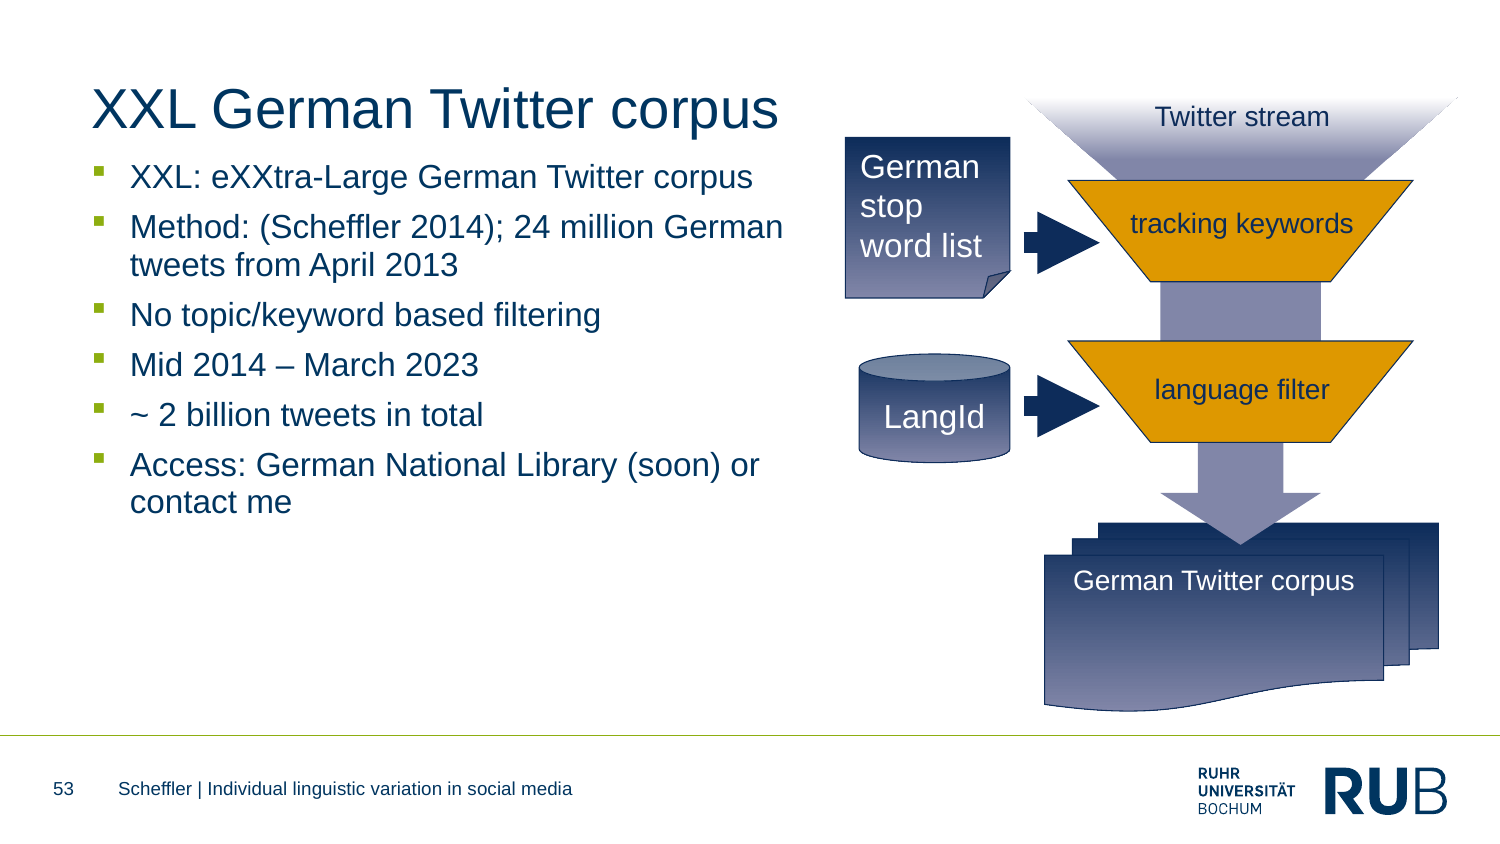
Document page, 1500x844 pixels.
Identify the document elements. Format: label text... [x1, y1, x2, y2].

text_box XXL: eXXtra-Large German Twitter corpus Method: (Scheffler 2014); 24 million German tweets from April 2013 No topic/keyword based filtering Mid 2014 – March 2023 ~ 2 billion tweets in total Access: German National Library (soon) or contact me [76, 150, 822, 703]
slide_number 53 [53, 779, 95, 798]
footer Scheffler | Individual linguistic variation in social media [118, 779, 1152, 798]
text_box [845, 91, 1458, 712]
text_box XXL German Twitter corpus [76, 64, 1317, 142]
